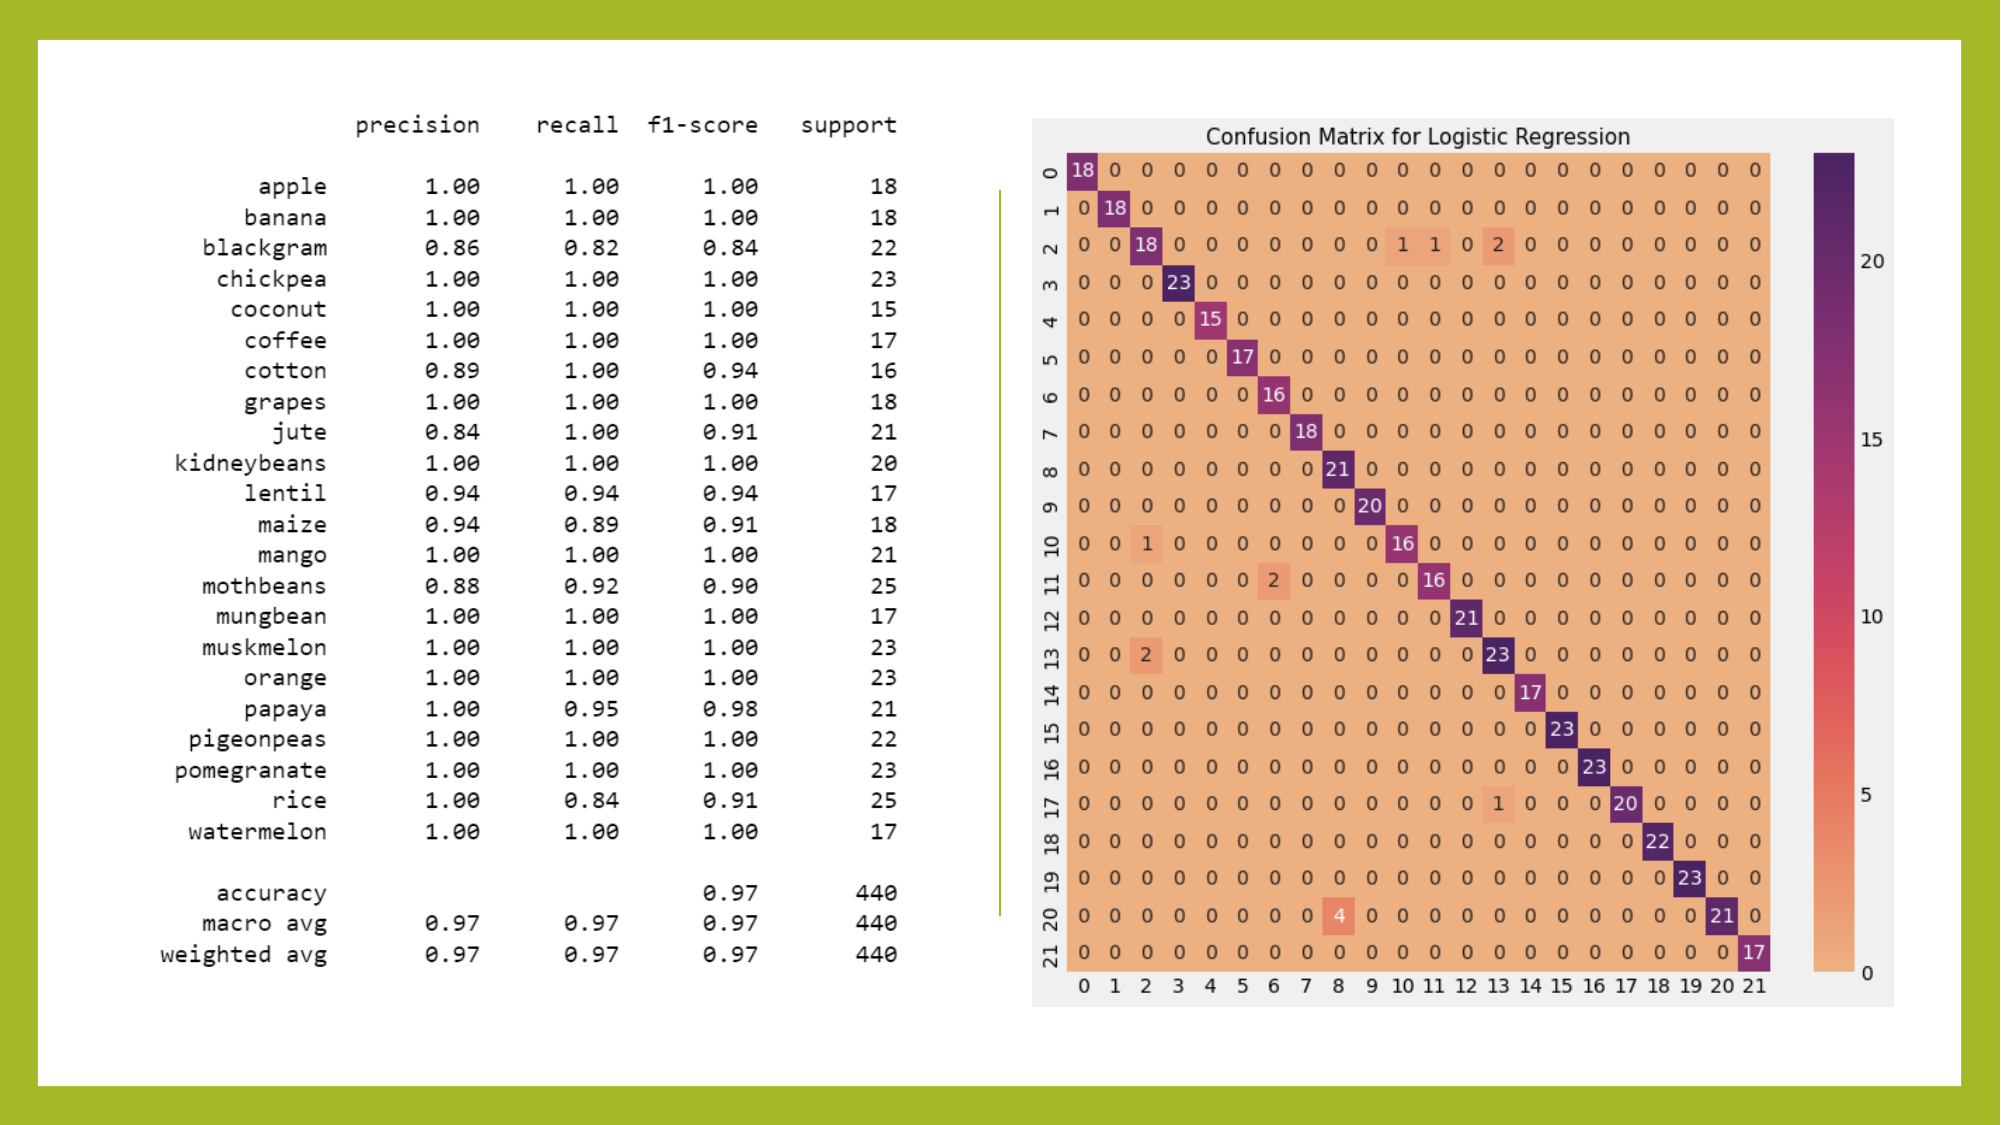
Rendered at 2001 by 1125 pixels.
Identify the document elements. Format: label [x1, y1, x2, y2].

picture [115, 105, 957, 1020]
text_box [36, 38, 1963, 1088]
text_box [0, 0, 2000, 1125]
picture [1031, 118, 1894, 1007]
